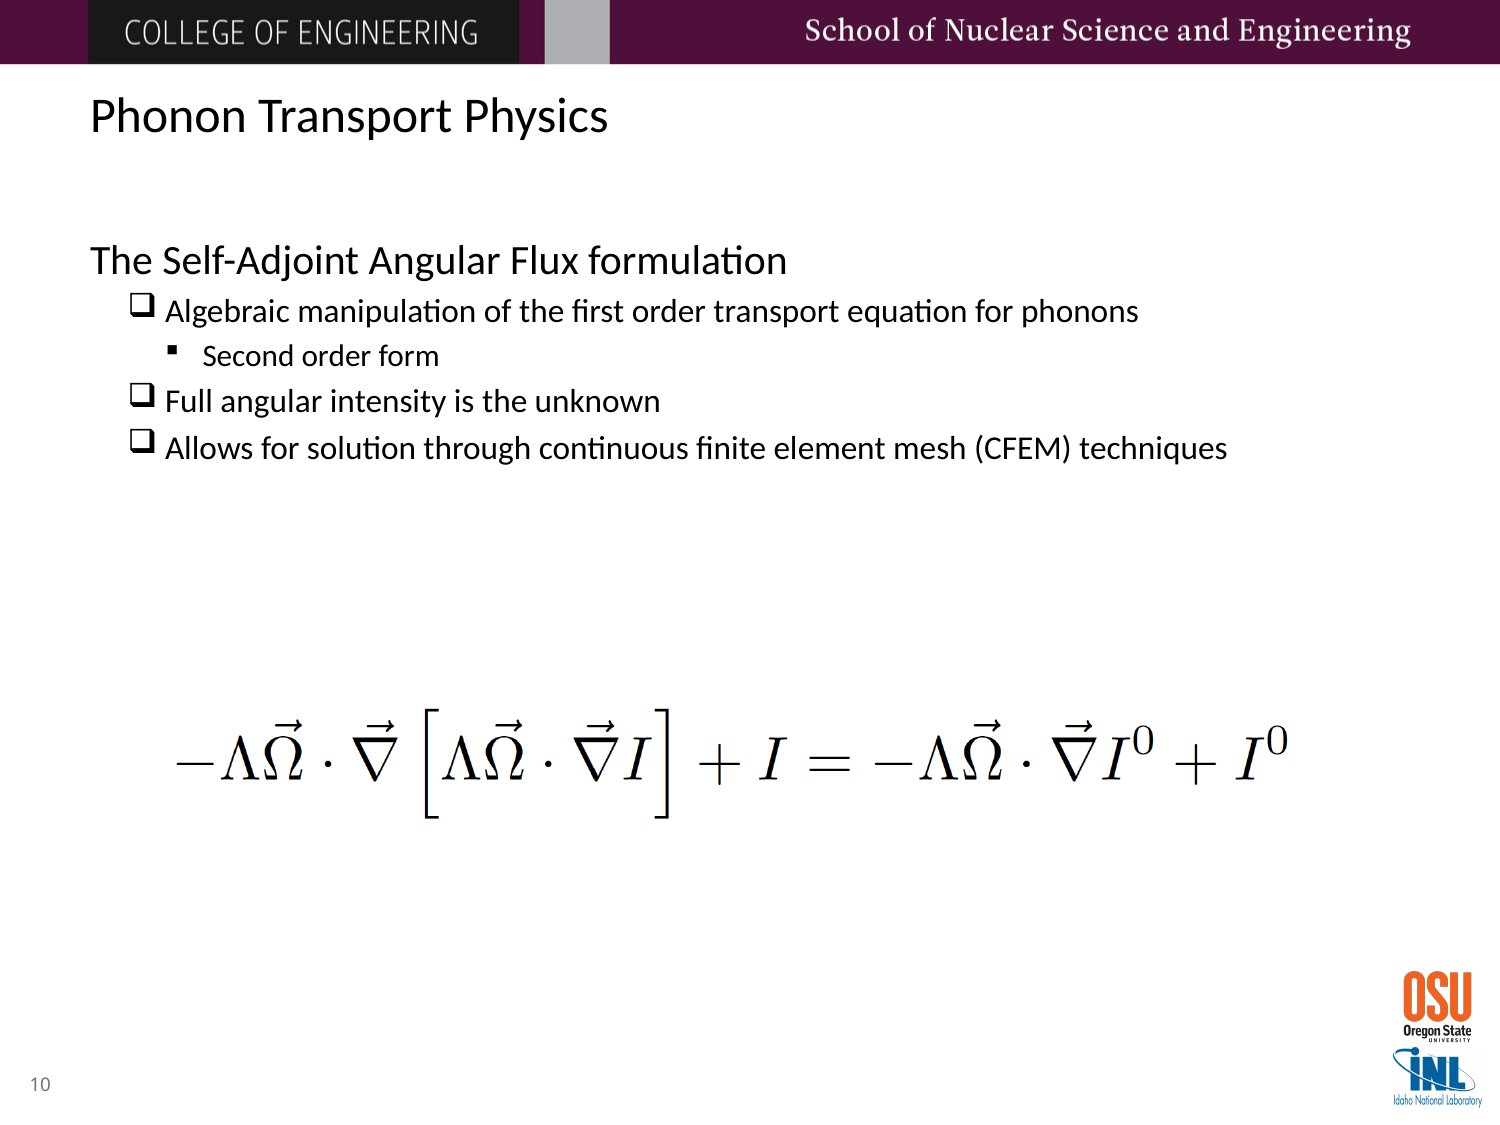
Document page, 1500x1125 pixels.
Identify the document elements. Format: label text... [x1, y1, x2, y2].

list The Self-Adjoint Angular Flux formulation Algebraic manipulation of the first order transport equation for phonons Second order form Full angular intensity is the unknown Allows for solution through continuous finite element mesh (CFEM) techniques [75, 224, 1425, 938]
picture [0, 0, 1500, 65]
picture [1393, 1047, 1482, 1108]
picture [163, 674, 1313, 841]
slide_number 9 [14, 1073, 75, 1104]
title Phonon Transport Physics [75, 75, 1425, 188]
